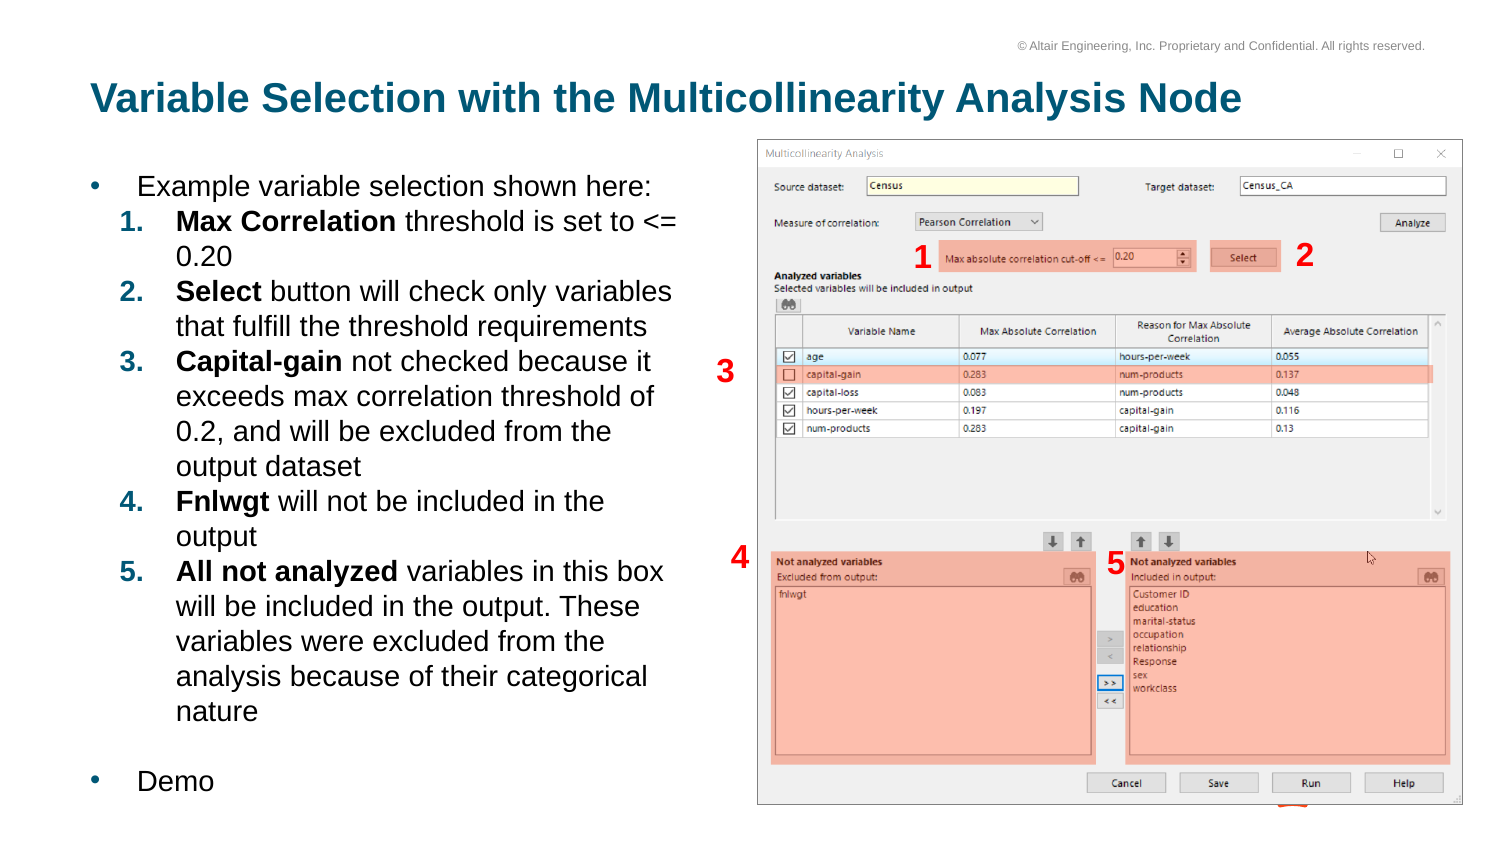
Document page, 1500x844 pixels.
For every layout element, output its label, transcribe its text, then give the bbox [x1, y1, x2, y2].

picture [757, 139, 1463, 805]
text_box 3 [701, 342, 757, 397]
title Variable Selection with the Multicollinearity Analysis Node [75, 75, 1423, 124]
list Example variable selection shown here: Max Correlation threshold is set to <= 0.20 Select button will check only variables that fulfill the threshold requirements Capital-gain not checked because it exceeds max correlation threshold of 0.2, and will be excluded from the output dataset Fnlwgt will not be included in the output All not analyzed variables in this box will be included in the output. These variables were excluded from the analysis because of their categorical nature Demo [75, 159, 705, 726]
text_box 4 [716, 527, 757, 583]
